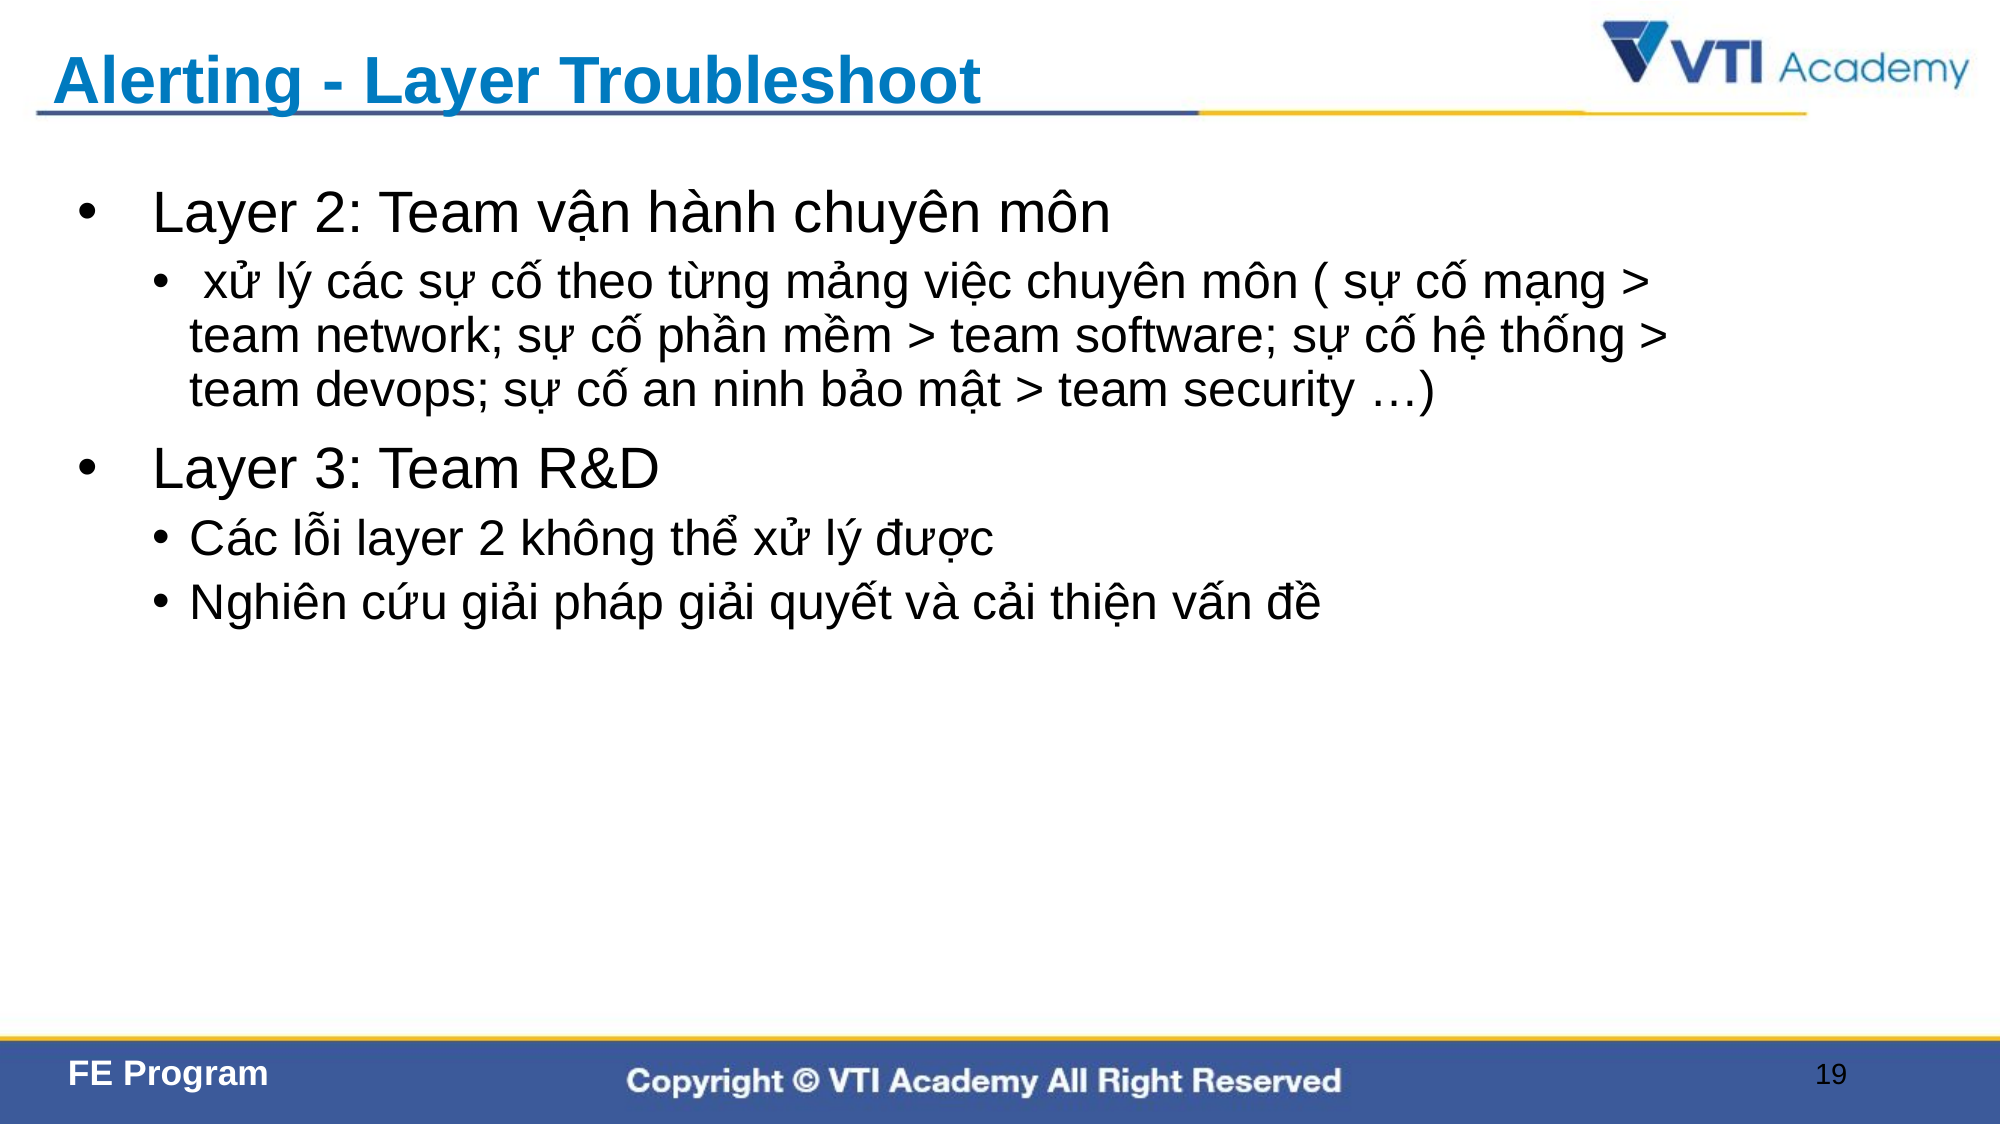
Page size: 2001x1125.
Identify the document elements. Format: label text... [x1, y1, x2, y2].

slide_number 19 [1412, 1042, 1863, 1103]
title Alerting - Layer Troubleshoot [37, 37, 1763, 127]
picture [0, 1, 2000, 1124]
list Layer 2: Team vận hành chuyên môn xử lý các sự cố theo từng mảng việc chuyên môn ( sự cố mạng > team network; sự cố phần mềm > team software; sự cố hệ thống > team devops; sự cố an ninh bảo mật > team security …) Layer 3: Team R&D Các lỗi layer 2 không thể xử lý được Nghiên cứu giải pháp giải quyết và cải thiện vấn đề [62, 174, 1788, 889]
